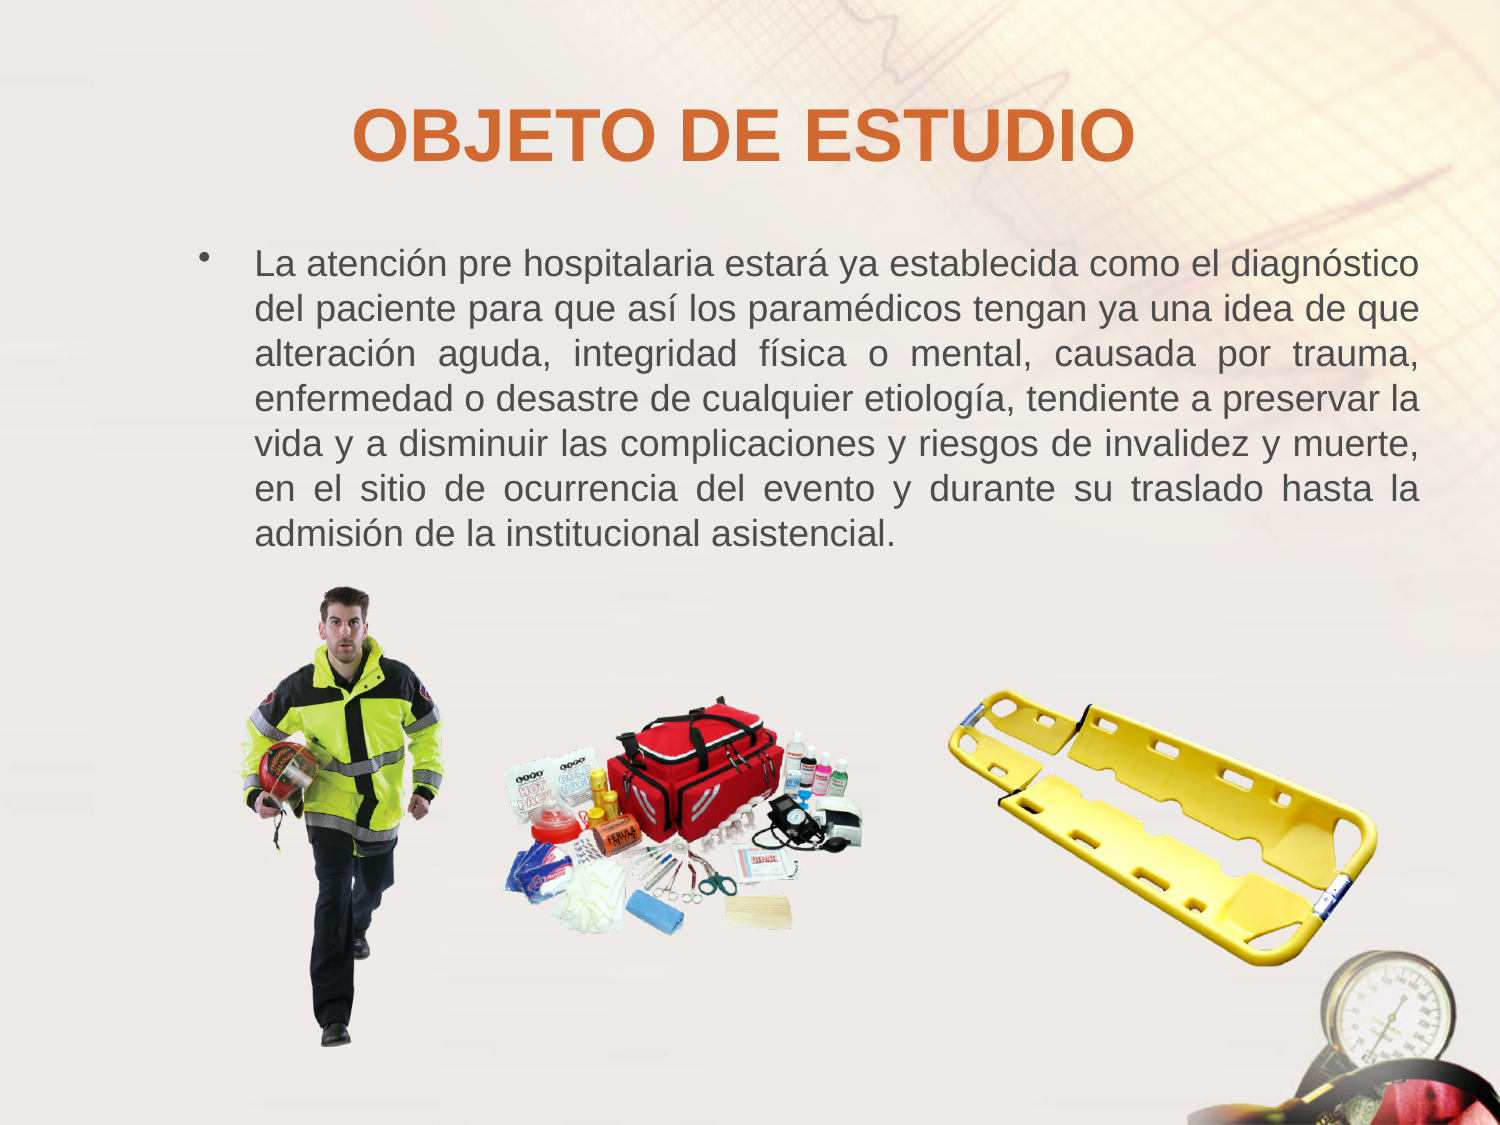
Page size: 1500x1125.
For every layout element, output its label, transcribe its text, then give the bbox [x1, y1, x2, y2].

title OBJETO DE ESTUDIO [182, 89, 1306, 174]
picture [0, 0, 1500, 1125]
list La atención pre hospitalaria estará ya establecida como el diagnóstico del paciente para que así los paramédicos tengan ya una idea de que alteración aguda, integridad física o mental, causada por trauma, enfermedad o desastre de cualquier etiología, tendiente a preservar la vida y a disminuir las complicaciones y riesgos de invalidez y muerte, en el sitio de ocurrencia del evento y durante su traslado hasta la admisión de la institucional asistencial. [182, 231, 1436, 705]
